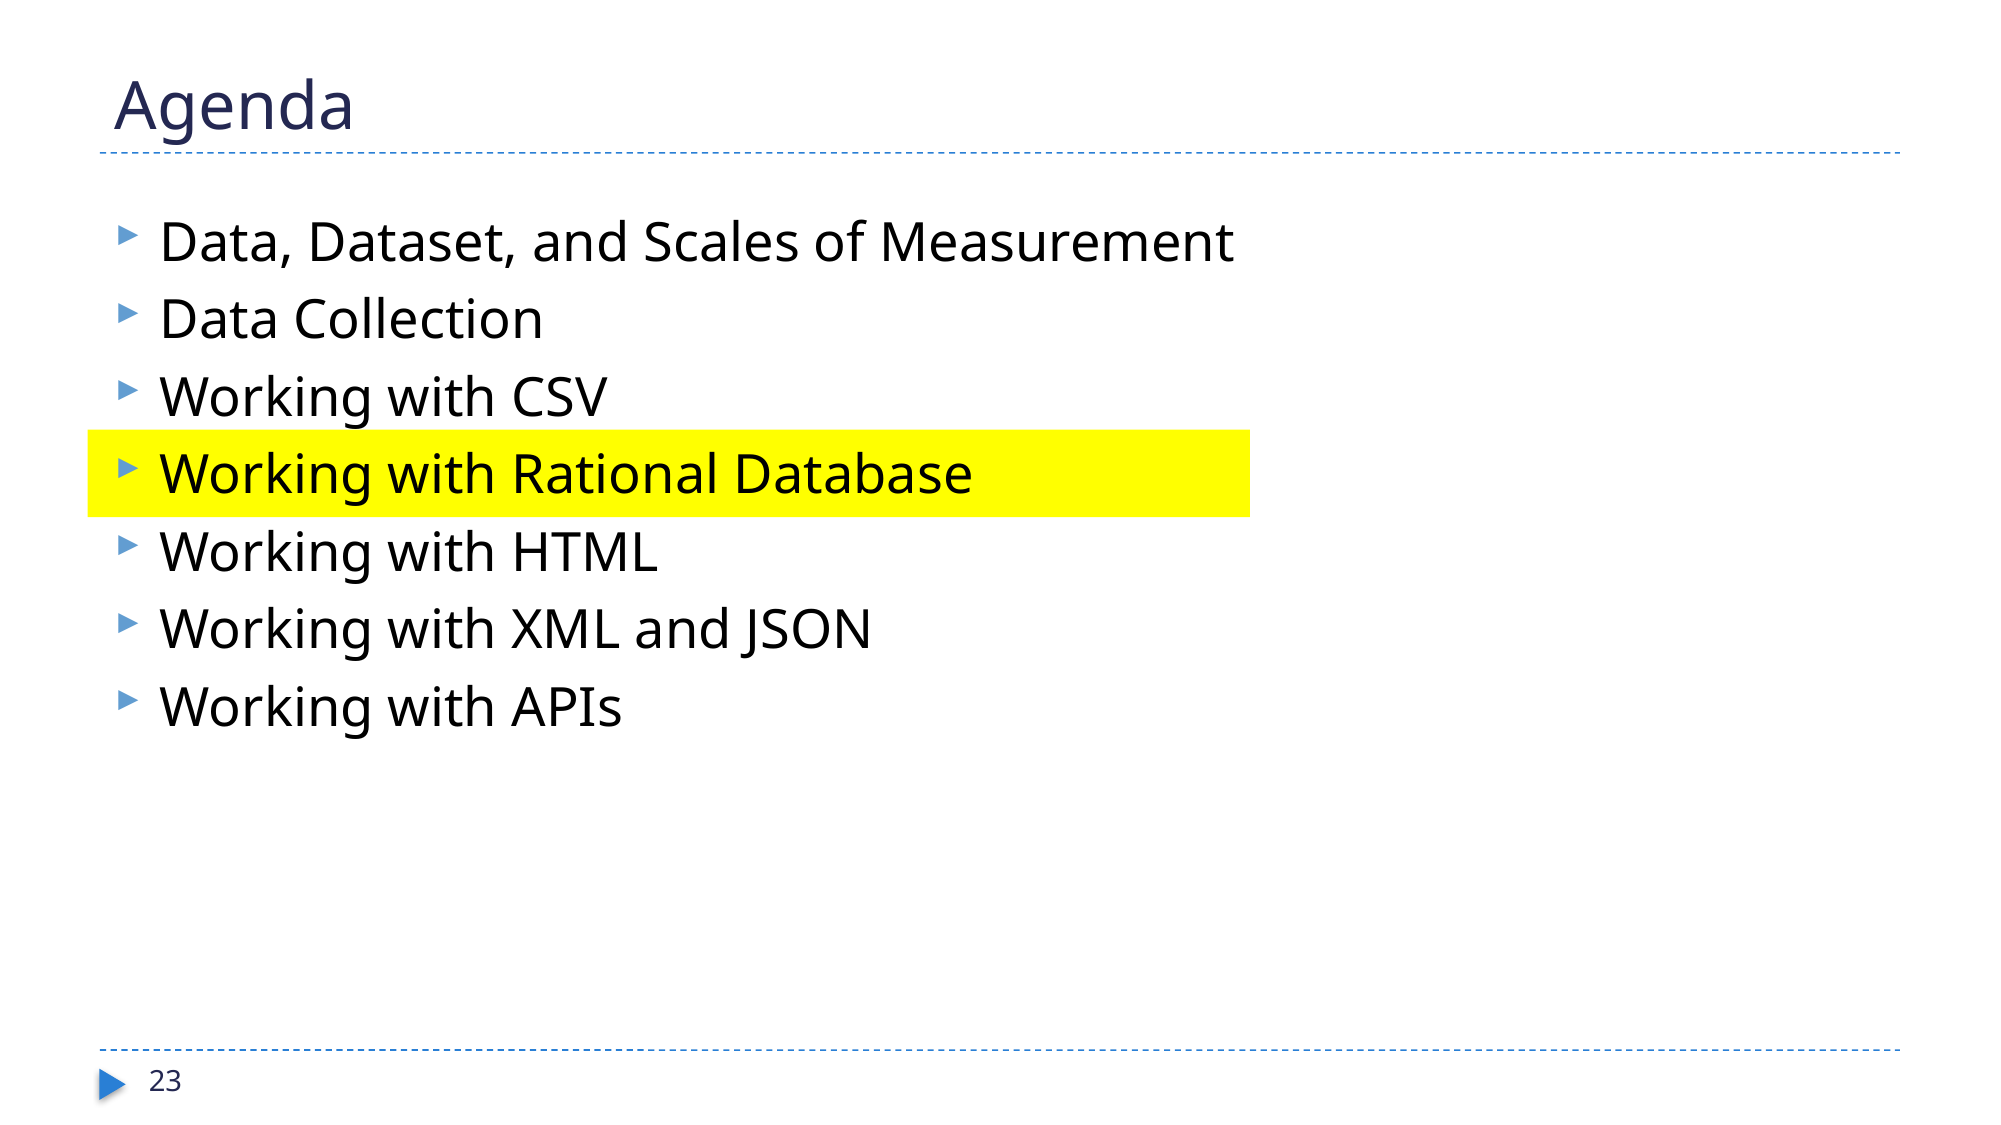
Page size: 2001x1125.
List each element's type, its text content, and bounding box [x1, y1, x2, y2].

title Agenda [99, 24, 1900, 151]
list Data, Dataset, and Scales of Measurement Data Collection Working with CSV Working with Rational Database Working with HTML Working with XML and JSON Working with APIs [99, 200, 1900, 1010]
slide_number 23 [133, 1055, 568, 1103]
text_box [86, 428, 99, 519]
